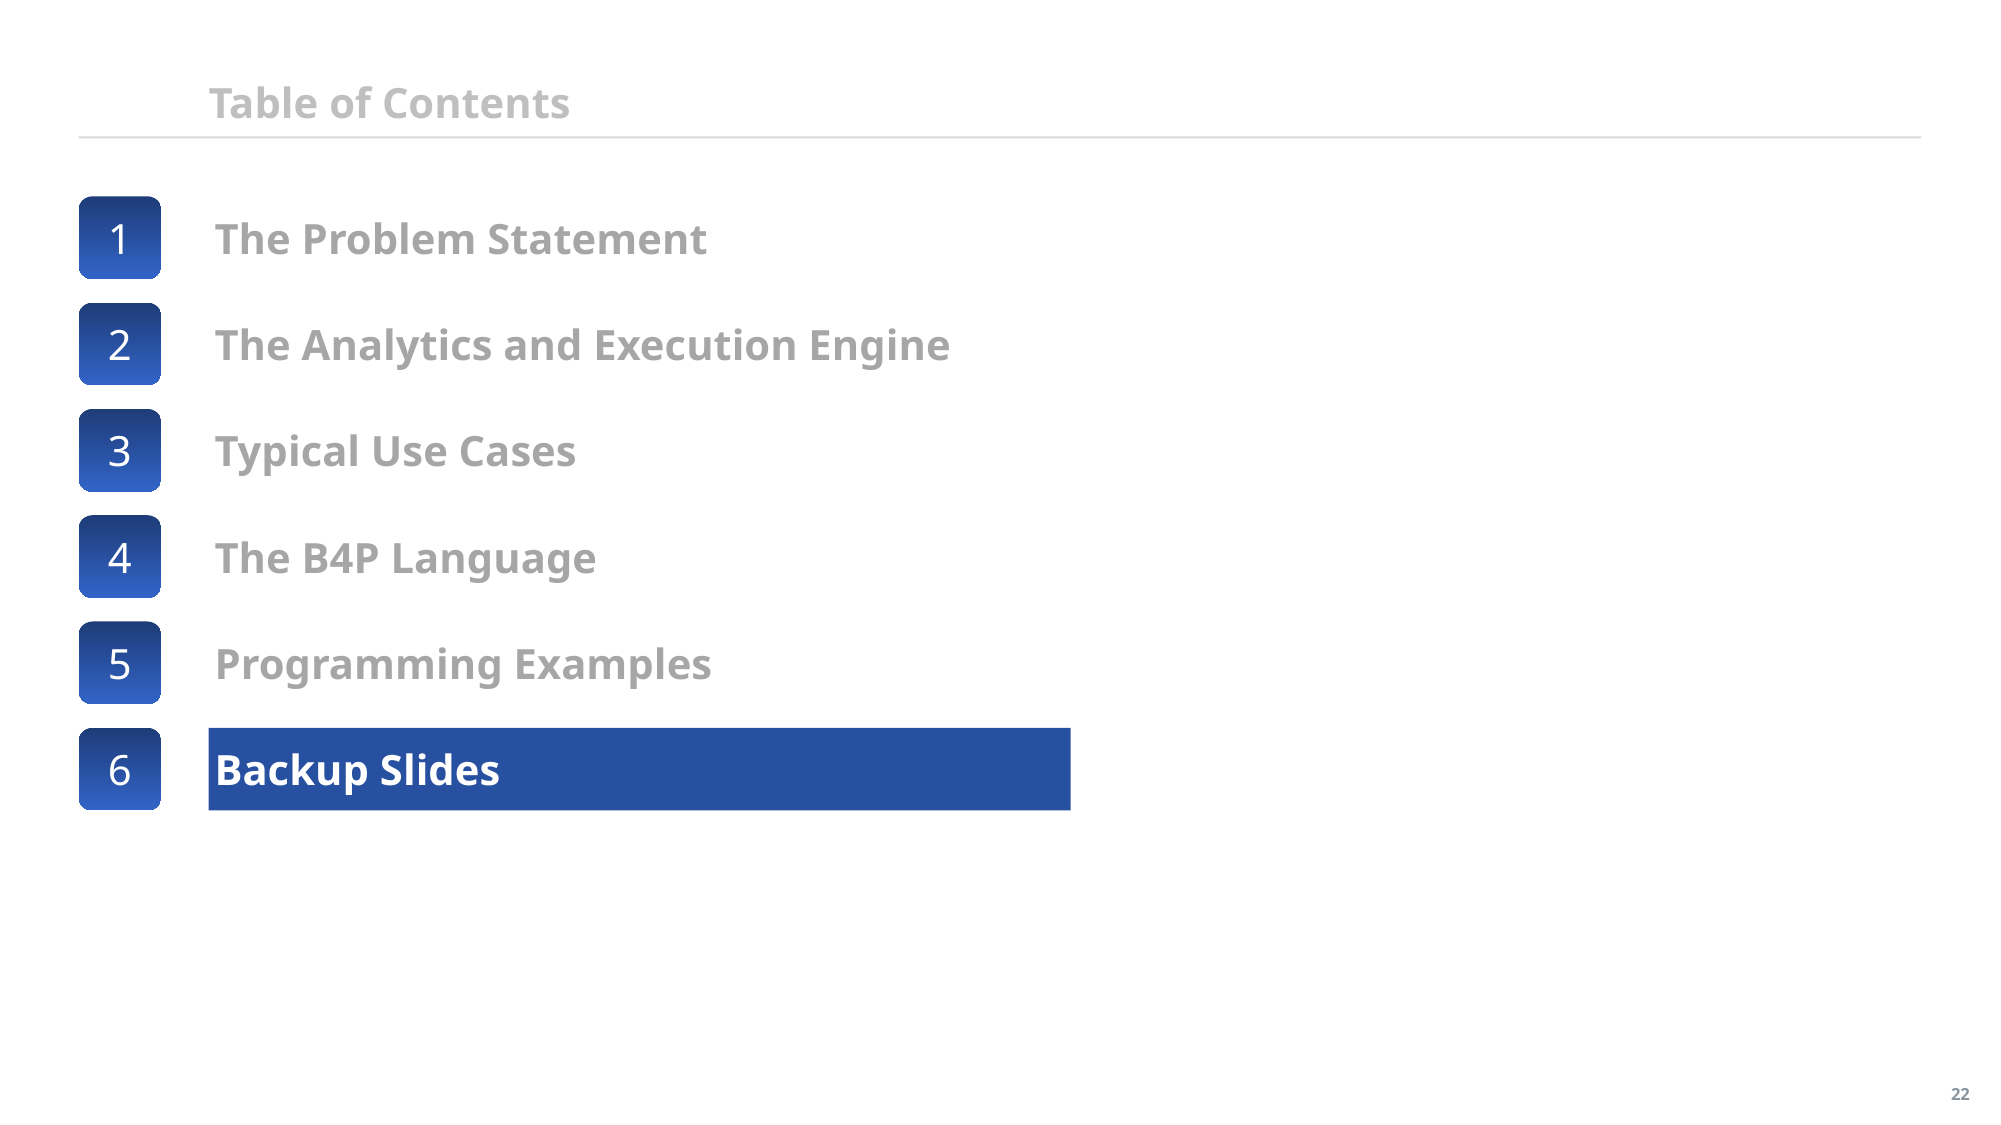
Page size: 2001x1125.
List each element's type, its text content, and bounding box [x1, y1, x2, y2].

text_box Typical Use Cases [206, 407, 1923, 494]
text_box Programming Examples [206, 619, 1923, 706]
text_box Table of Contents [201, 58, 1256, 145]
text_box Backup Slides [206, 726, 1073, 813]
text_box The Problem Statement [206, 194, 1923, 281]
text_box 2 [78, 302, 162, 386]
text_box The Analytics and Execution Engine [206, 301, 1923, 387]
text_box 6 [78, 727, 162, 811]
text_box 5 [78, 621, 162, 705]
text_box 3 [78, 408, 162, 492]
text_box 4 [78, 515, 162, 598]
text_box The B4P Language [206, 513, 1923, 600]
text_box 1 [78, 196, 162, 279]
